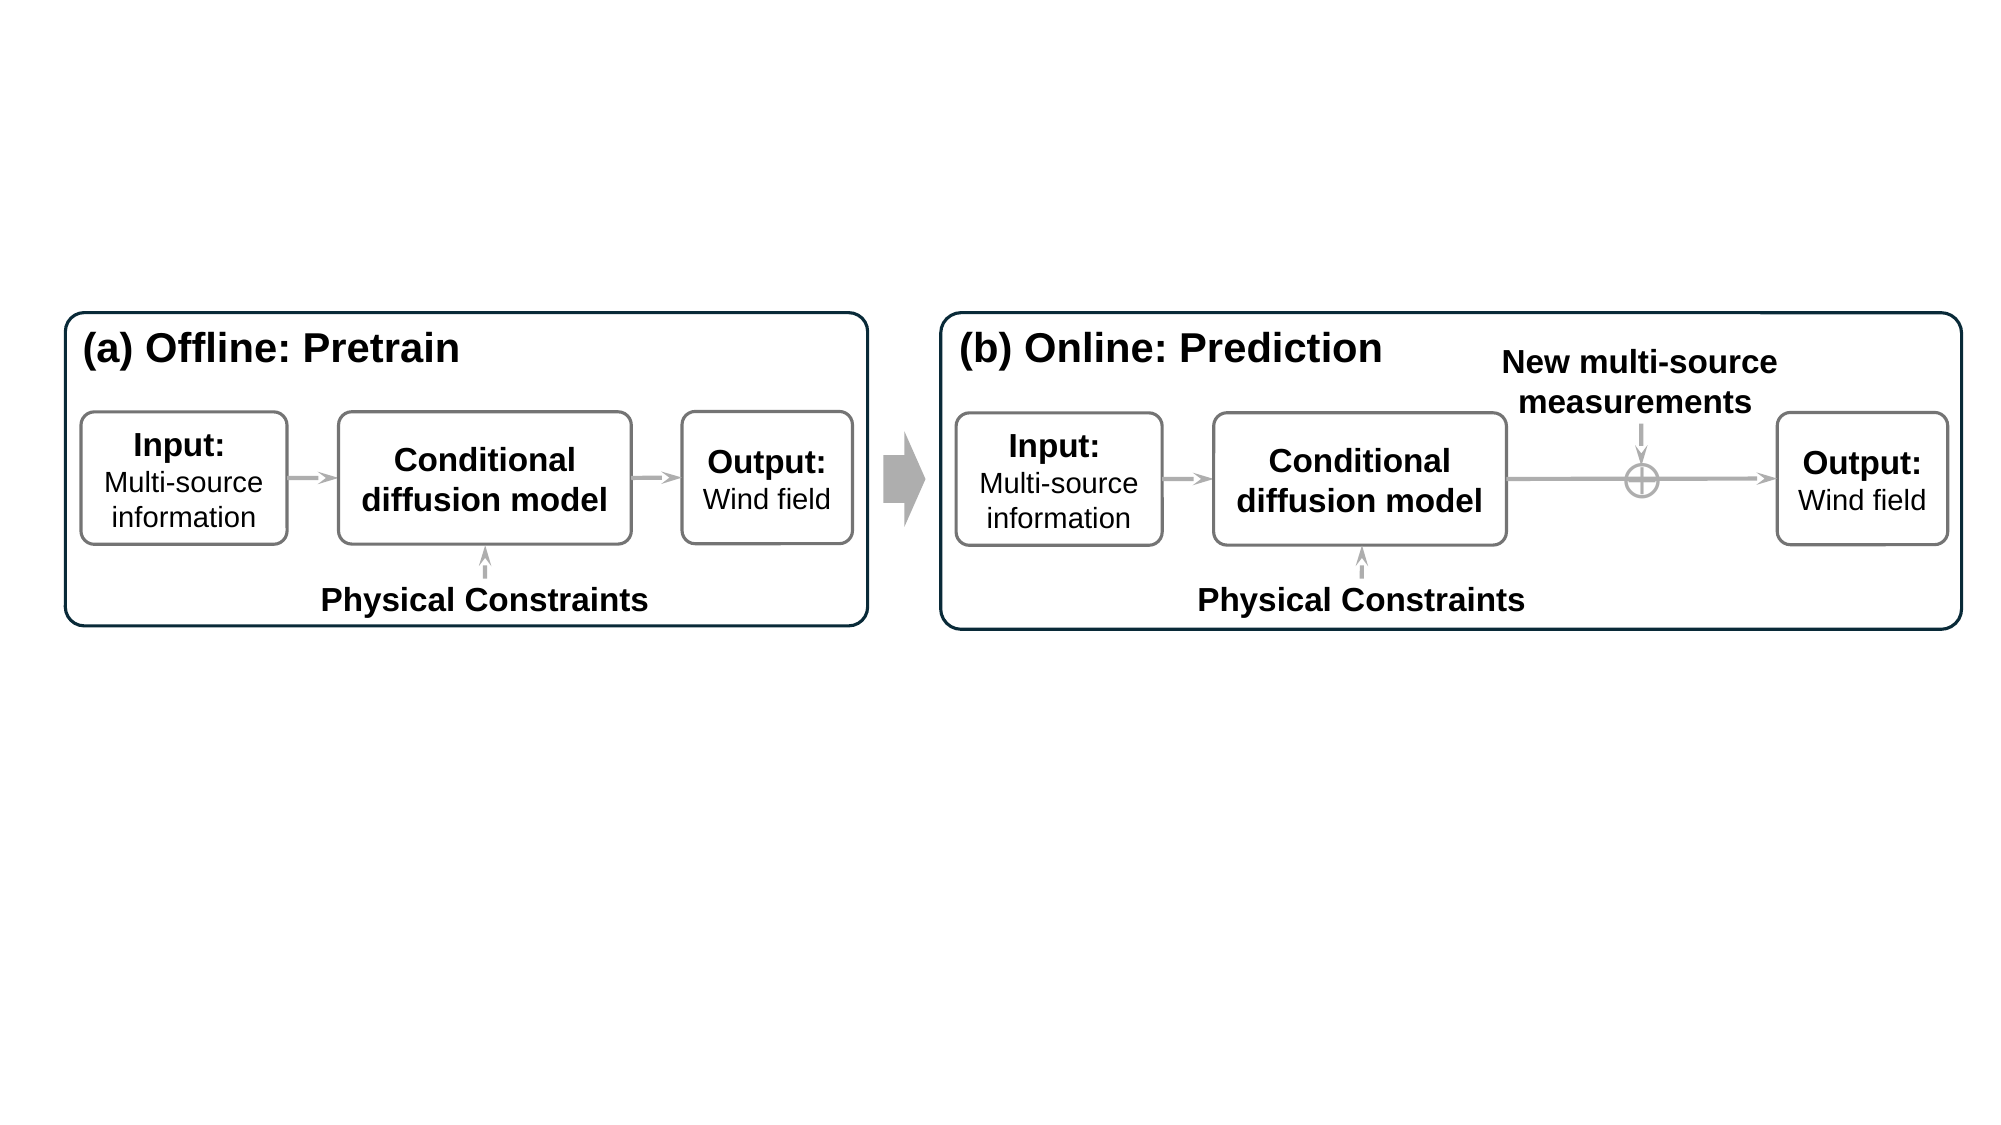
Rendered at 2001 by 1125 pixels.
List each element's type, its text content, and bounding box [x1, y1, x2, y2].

text_box ⨁ [1608, 446, 1676, 478]
text_box [939, 311, 1964, 631]
text_box Input: Multi-source information [79, 410, 289, 546]
text_box Physical Constraints [278, 570, 691, 626]
text_box Conditional diffusion model [1212, 411, 1509, 547]
text_box Output: Wind field [1775, 410, 1950, 547]
text_box Physical Constraints [1155, 570, 1568, 626]
text_box ⨁ [1608, 480, 1676, 507]
text_box Conditional diffusion model [336, 410, 633, 546]
text_box Output: Wind field [680, 409, 855, 546]
text_box (a) Offline: Pretrain [67, 313, 476, 379]
text_box [63, 311, 870, 628]
text_box [881, 430, 928, 528]
text_box (b) Online: Prediction [944, 313, 1399, 379]
text_box Input: Multi-source information [954, 411, 1164, 547]
text_box New multi-source measurements [1476, 330, 1804, 431]
